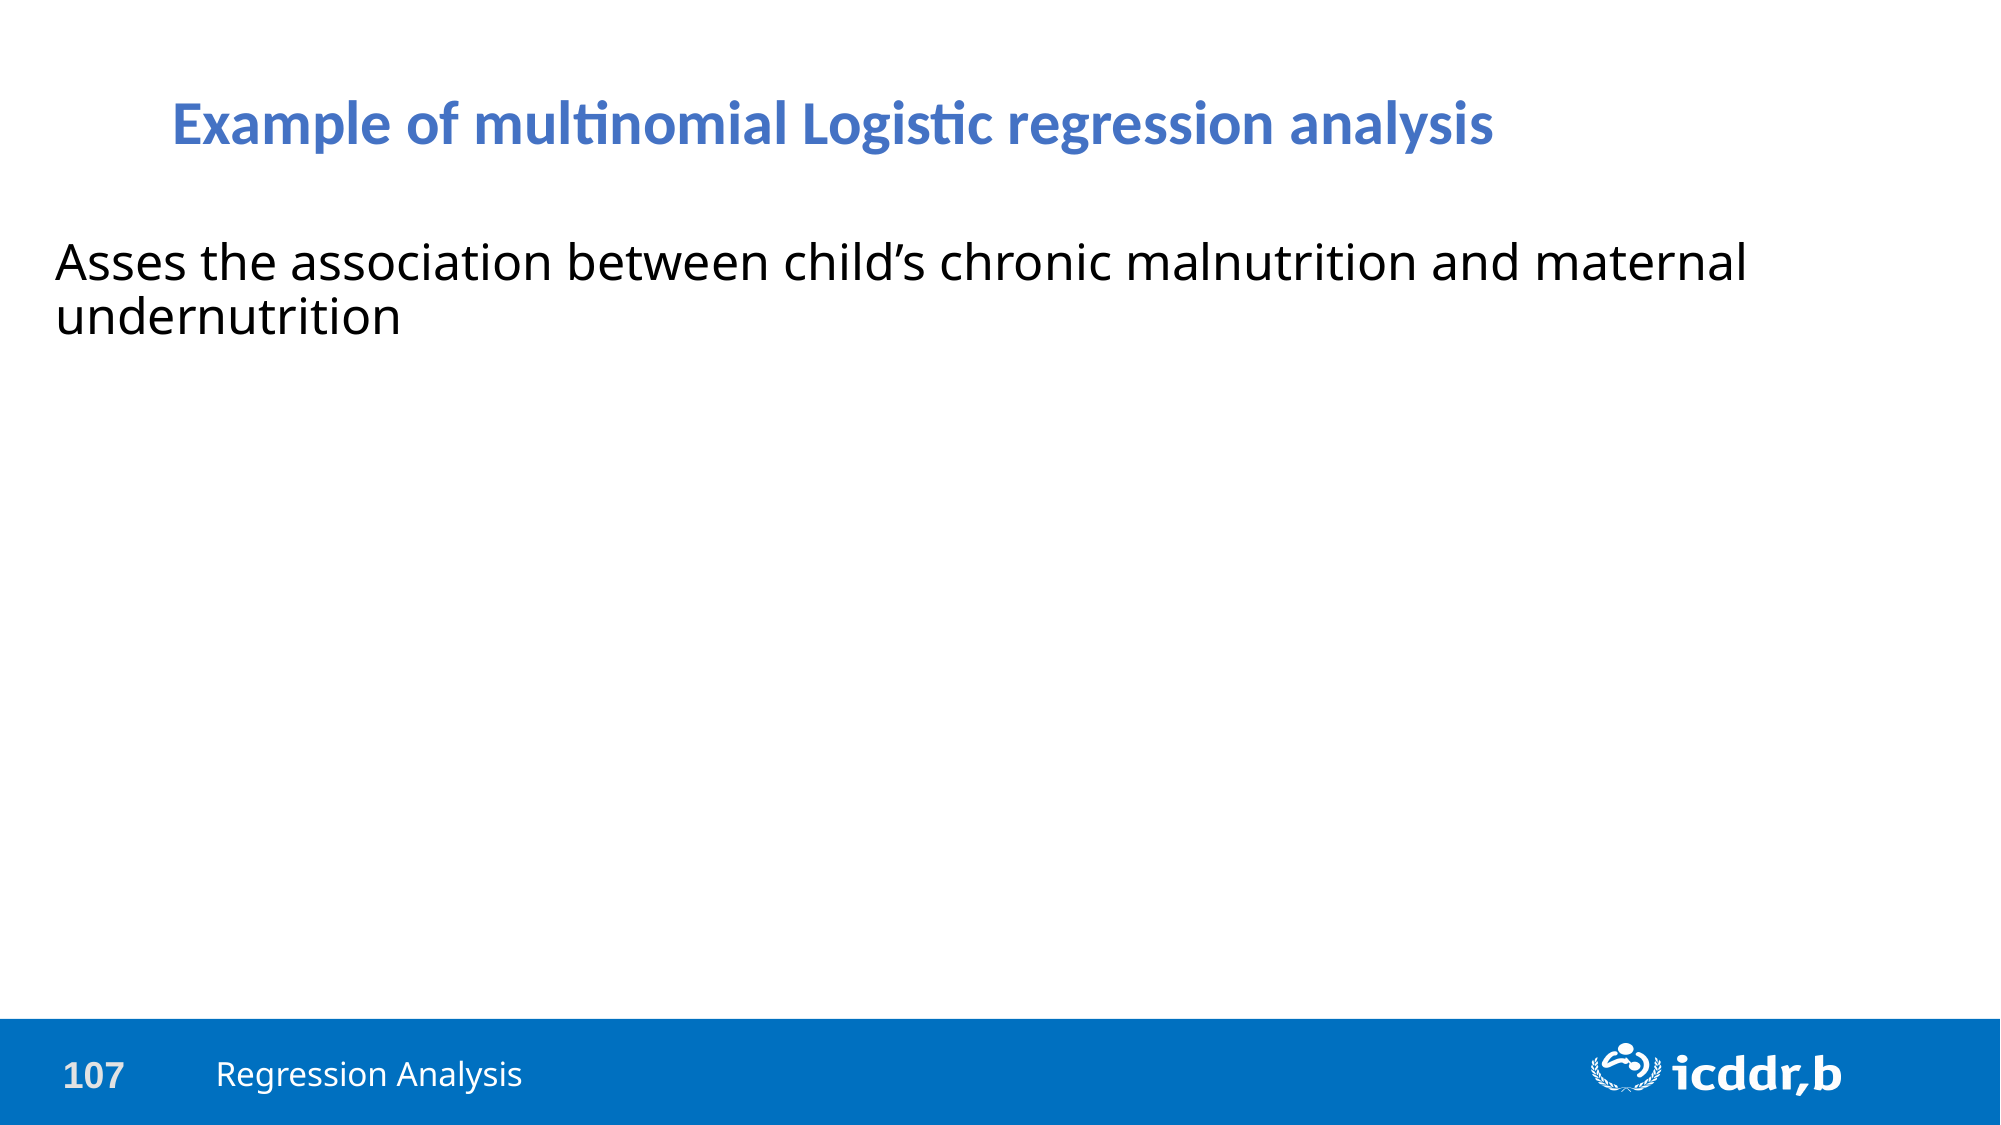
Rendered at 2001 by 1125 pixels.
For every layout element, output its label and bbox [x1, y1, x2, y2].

picture [1591, 1043, 1841, 1096]
text_box [40, 230, 1959, 990]
list [157, 82, 1843, 178]
